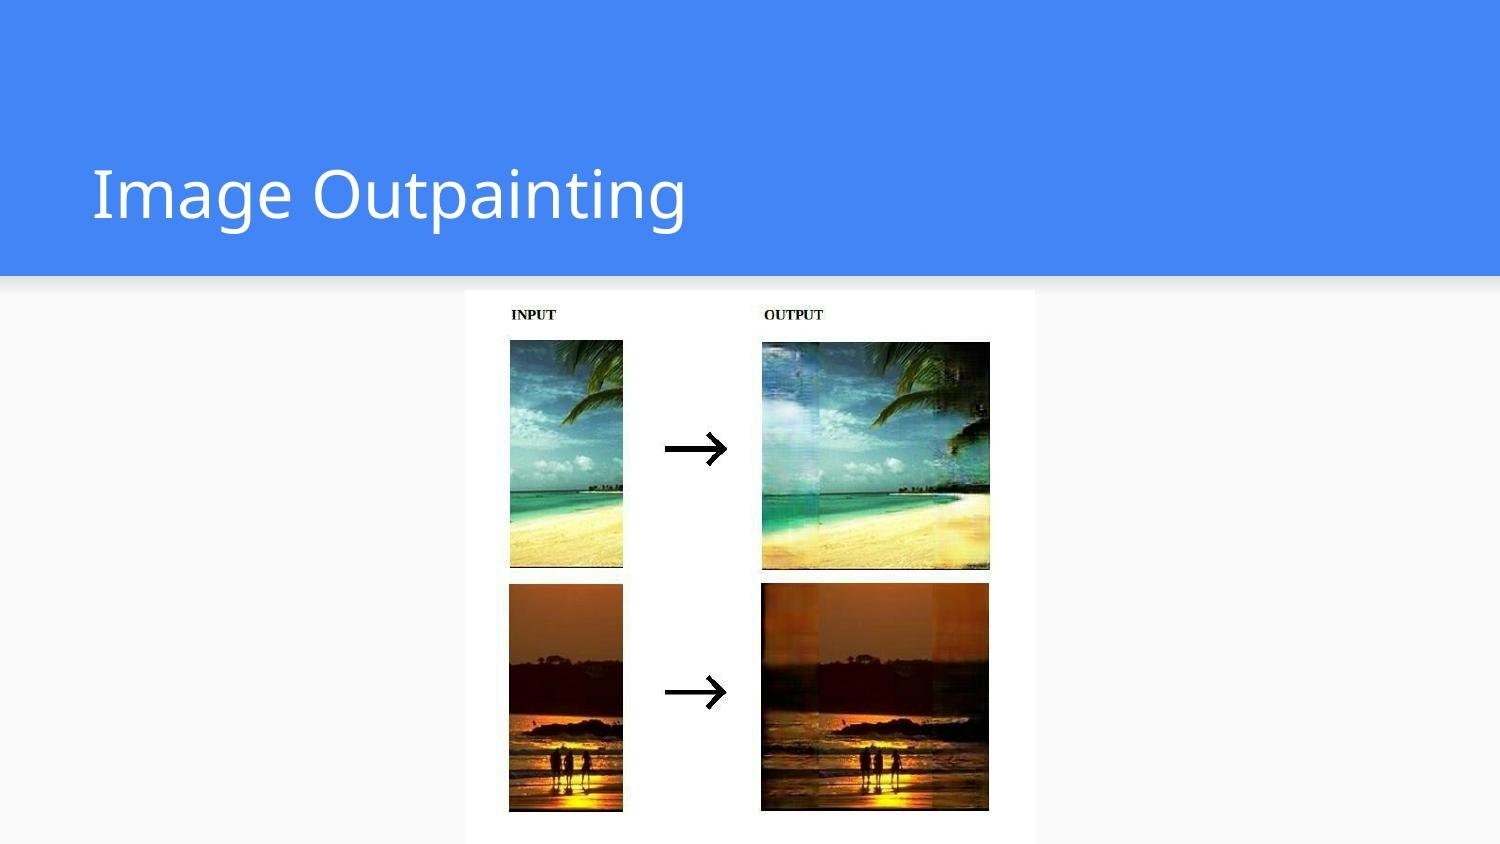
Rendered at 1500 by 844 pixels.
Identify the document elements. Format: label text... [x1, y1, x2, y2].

picture [465, 289, 1035, 844]
title Image Outpainting [77, 121, 1427, 248]
